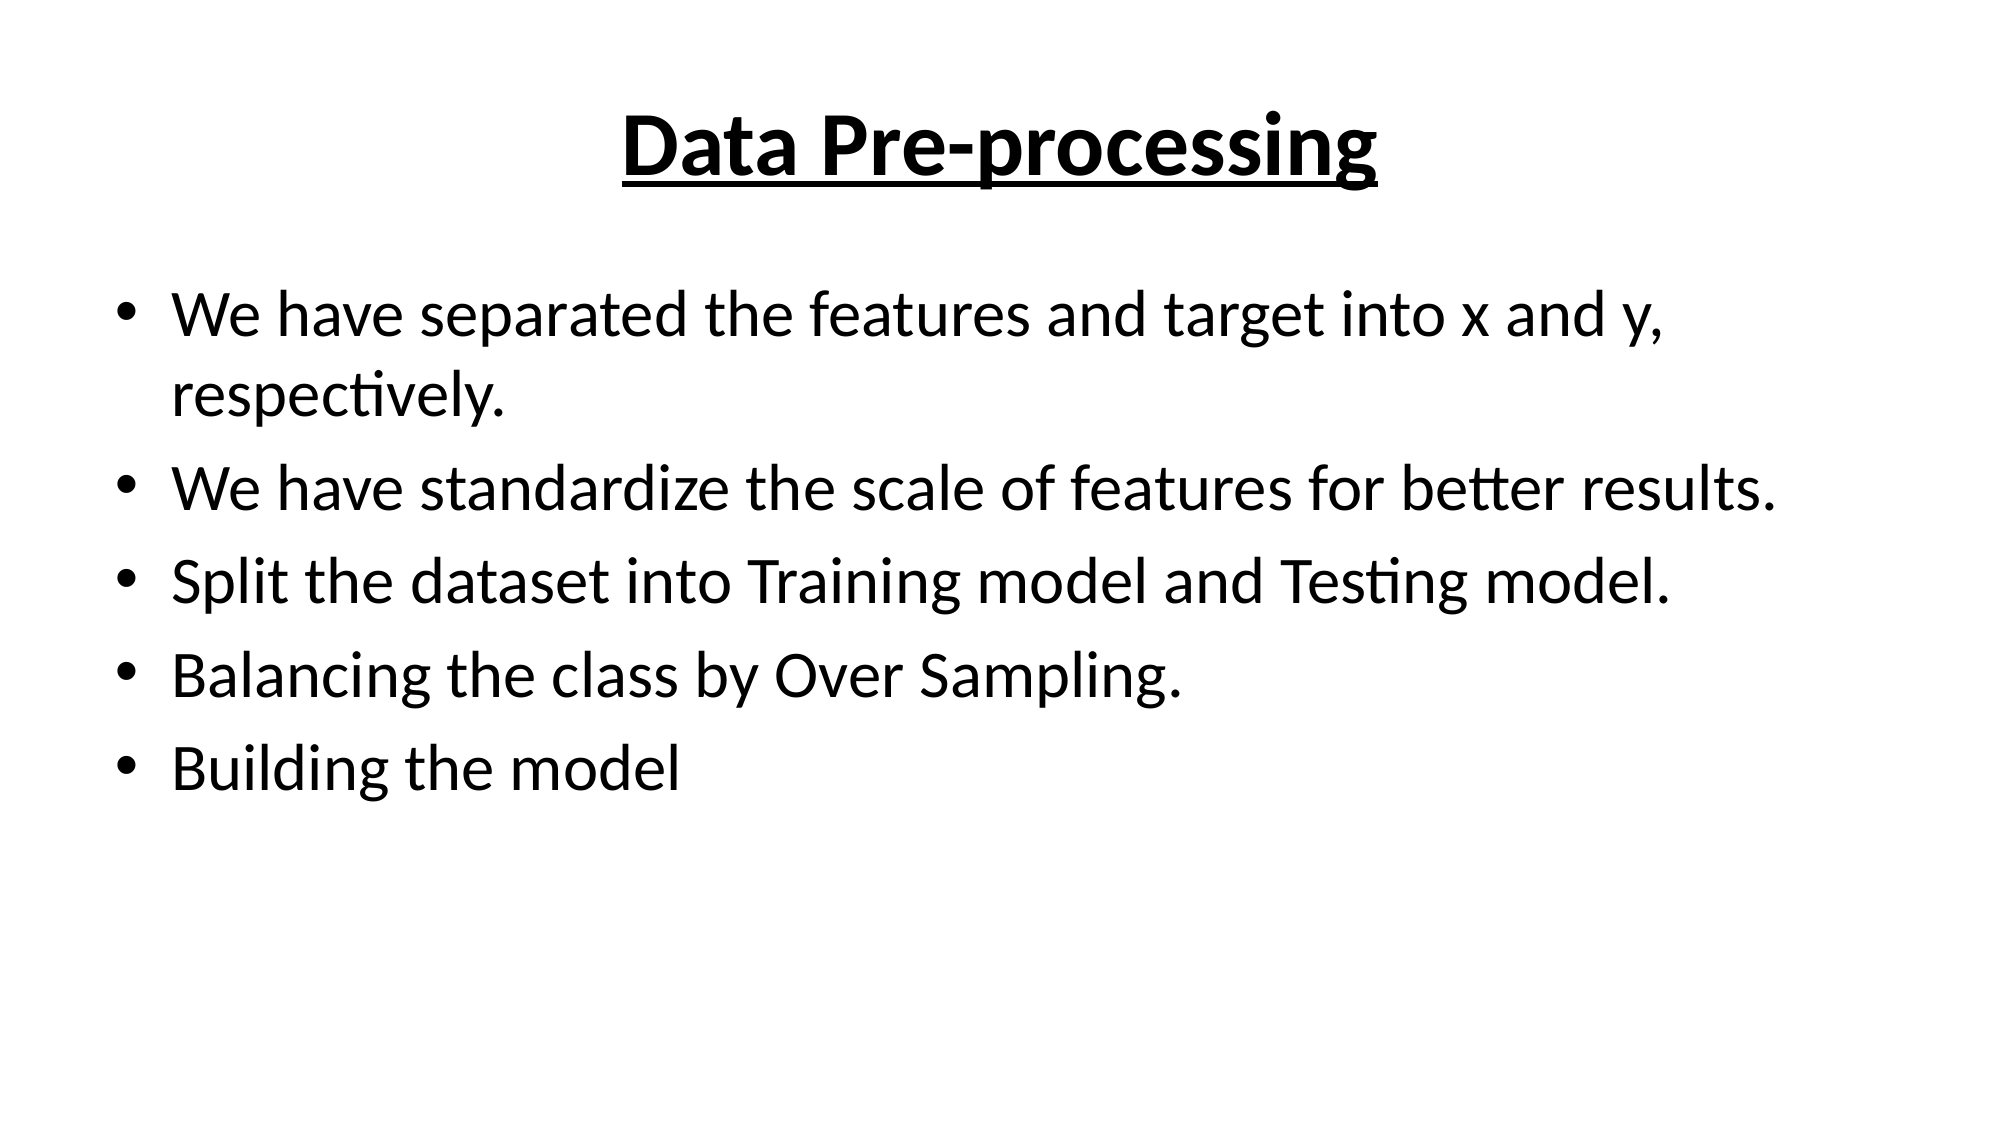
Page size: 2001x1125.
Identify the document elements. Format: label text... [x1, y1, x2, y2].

list We have separated the features and target into x and y, respectively. We have standardize the scale of features for better results. Split the dataset into Training model and Testing model. Balancing the class by Over Sampling. Building the model [99, 262, 1900, 1005]
title Data Pre-processing [99, 45, 1900, 233]
